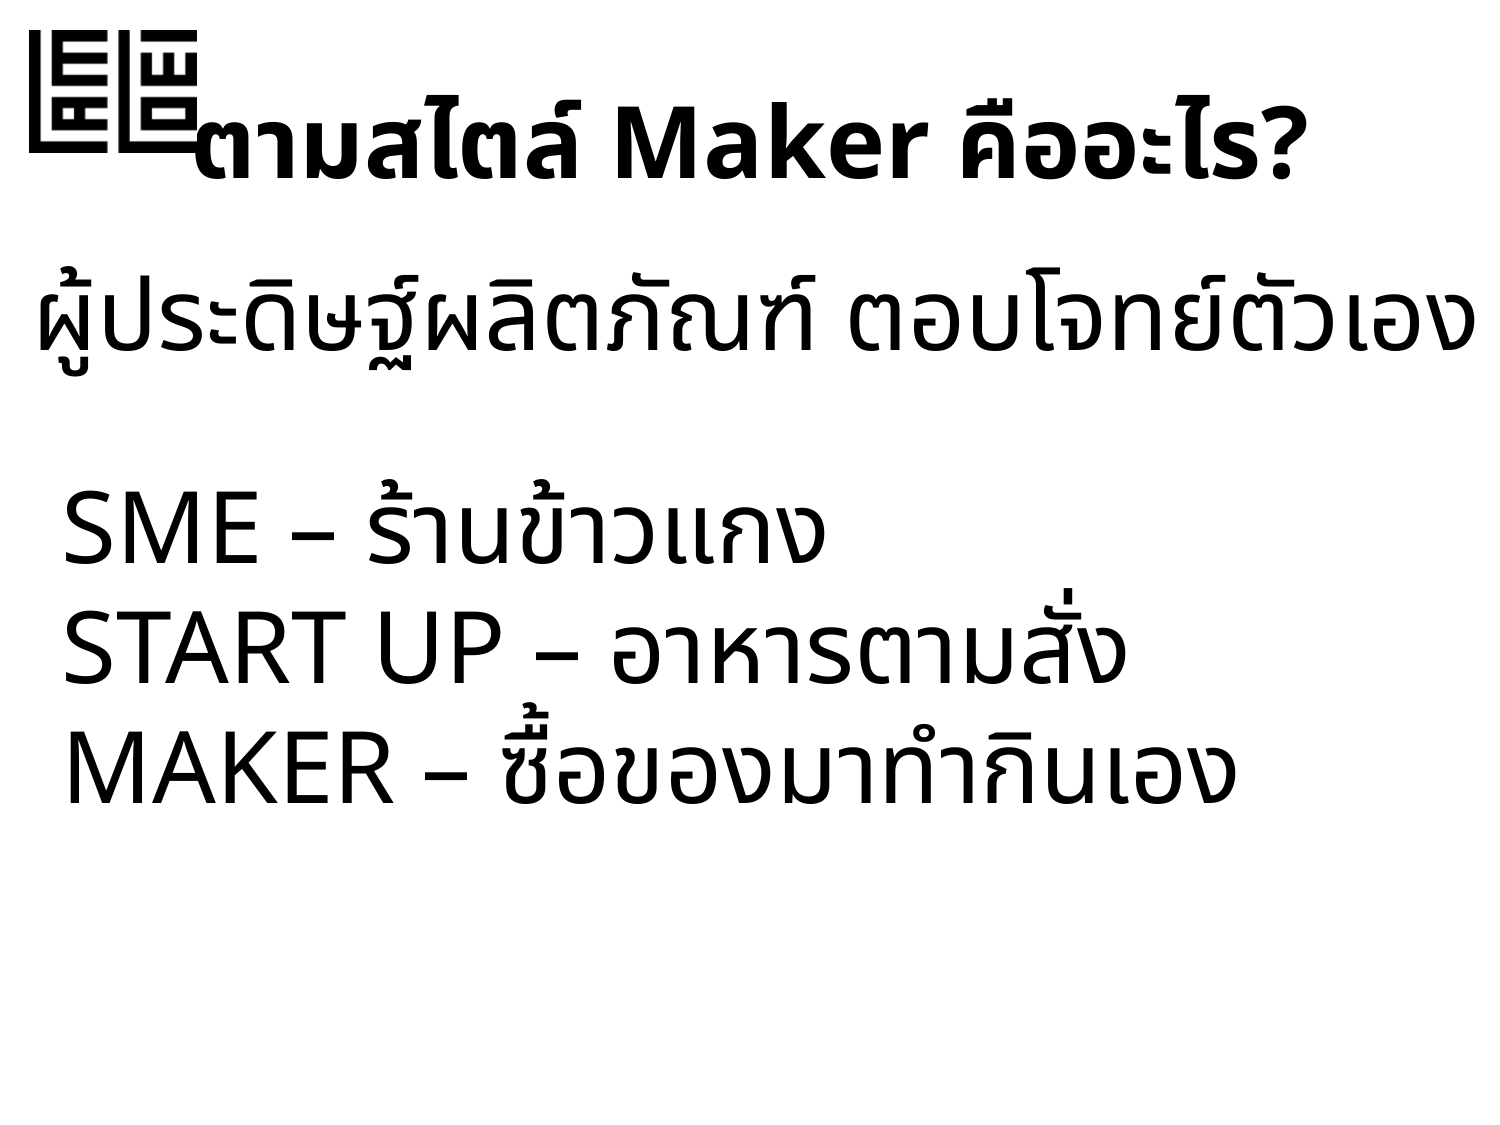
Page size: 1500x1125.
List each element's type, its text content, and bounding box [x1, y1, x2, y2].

title ตามสไตล์ Maker คืออะไร? [75, 45, 1425, 233]
picture [29, 30, 197, 153]
text_box SME – ร้านข้าวแกง START UP – อาหารตามสั่ง MAKER – ซื้อของมาทำกินเอง [0, 456, 1257, 831]
text_box ผู้ประดิษฐ์ผลิตภัณฑ์ ตอบโจทย์ตัวเอง [17, 243, 1497, 379]
